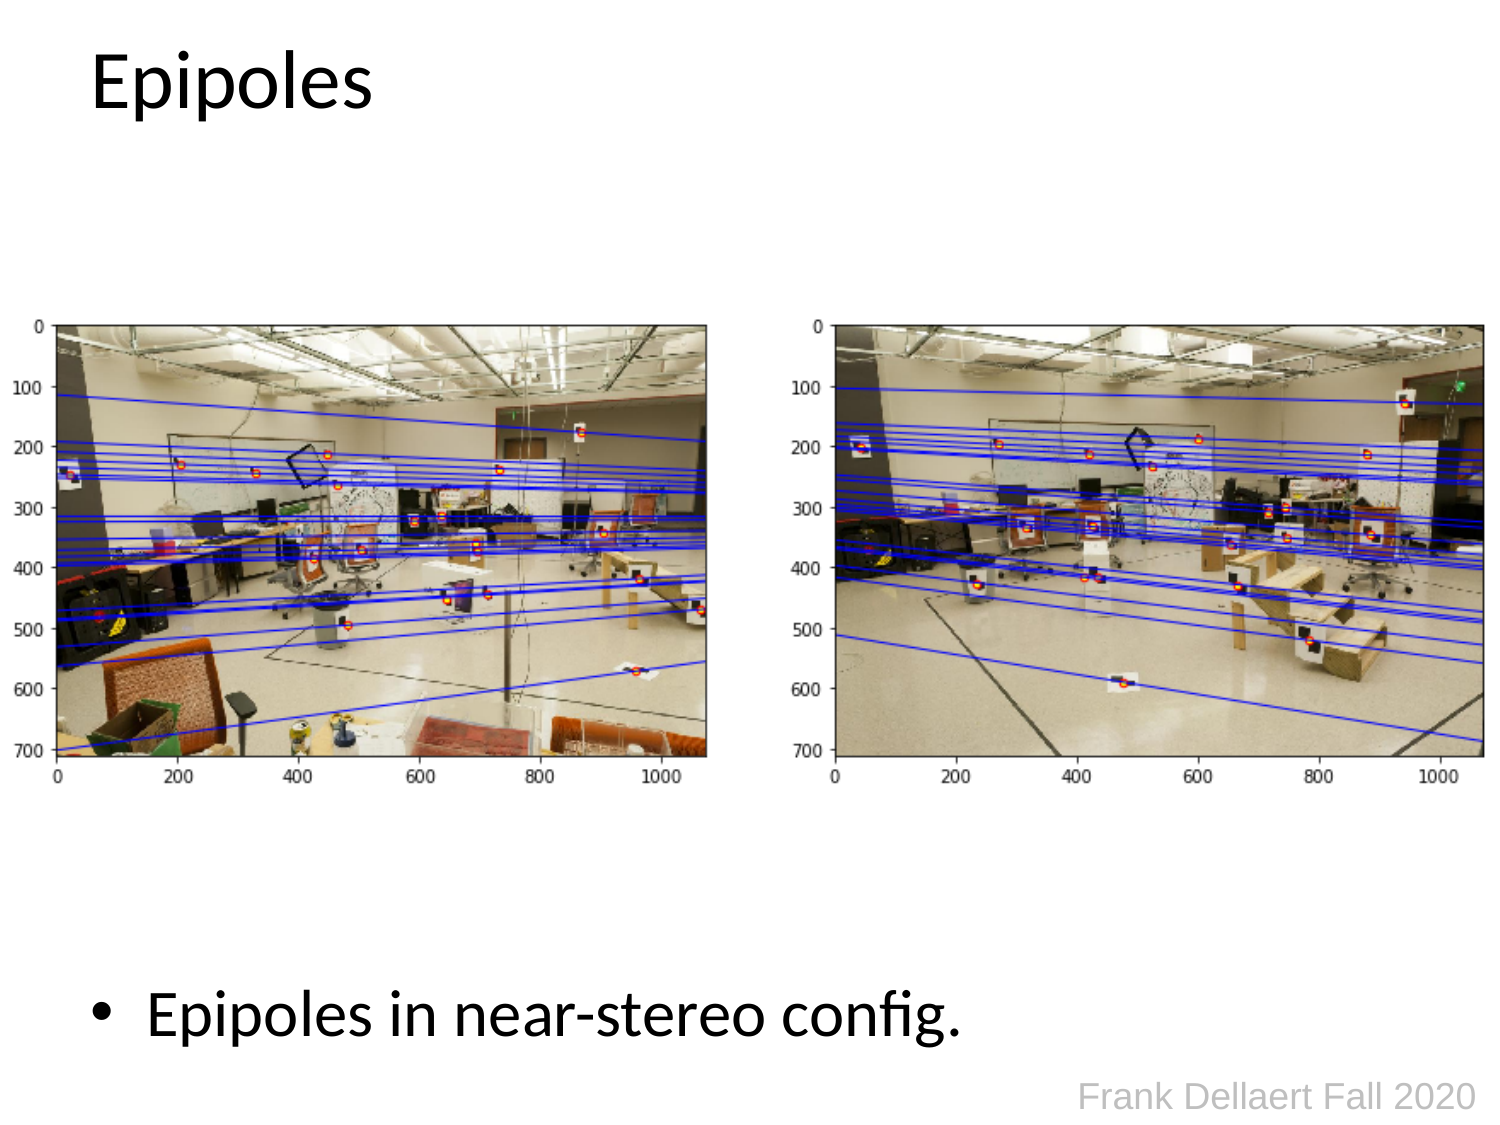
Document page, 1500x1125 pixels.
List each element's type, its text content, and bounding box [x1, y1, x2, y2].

title Epipoles [74, 0, 1426, 151]
list Epipoles in near-stereo config. [74, 962, 1426, 1068]
picture [0, 308, 1500, 797]
